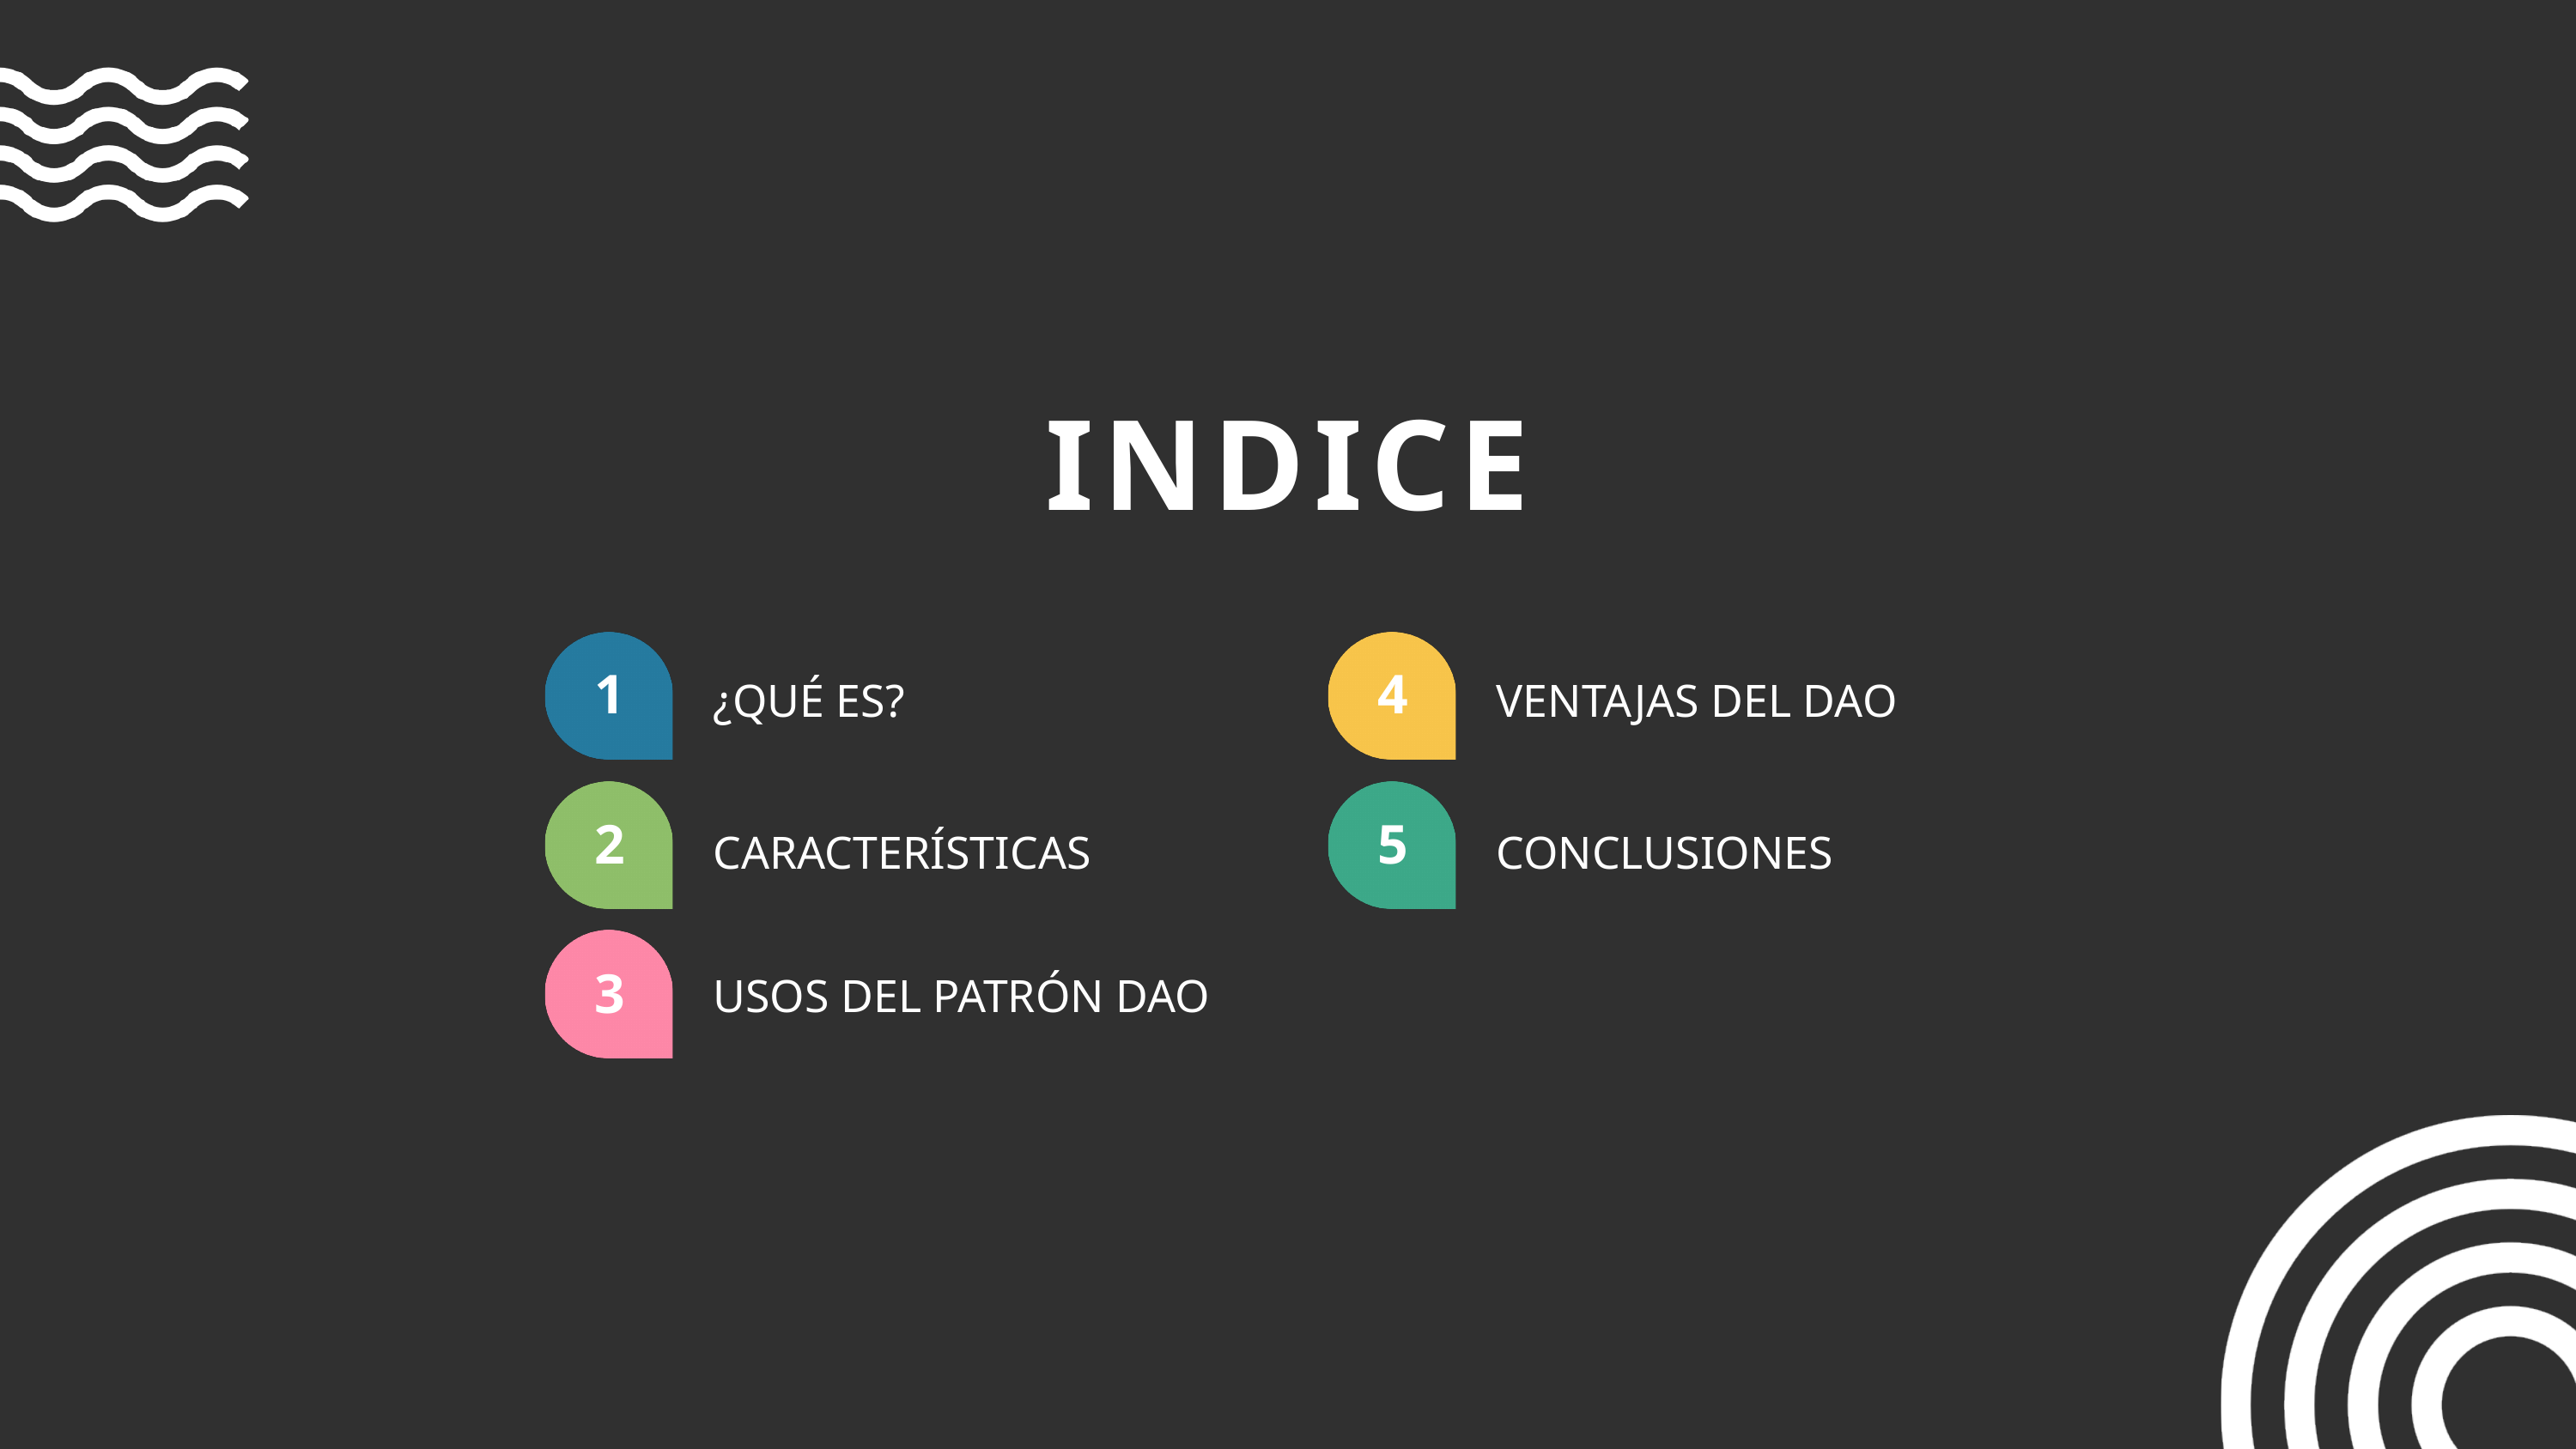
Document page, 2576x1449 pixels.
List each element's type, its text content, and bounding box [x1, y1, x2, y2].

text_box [1327, 632, 2072, 761]
text_box INDICE [544, 403, 2032, 536]
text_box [544, 780, 1289, 909]
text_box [1327, 780, 2072, 909]
text_box [0, 63, 249, 227]
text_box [544, 930, 1289, 1058]
text_box [2221, 1115, 2576, 1449]
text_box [544, 632, 1289, 761]
